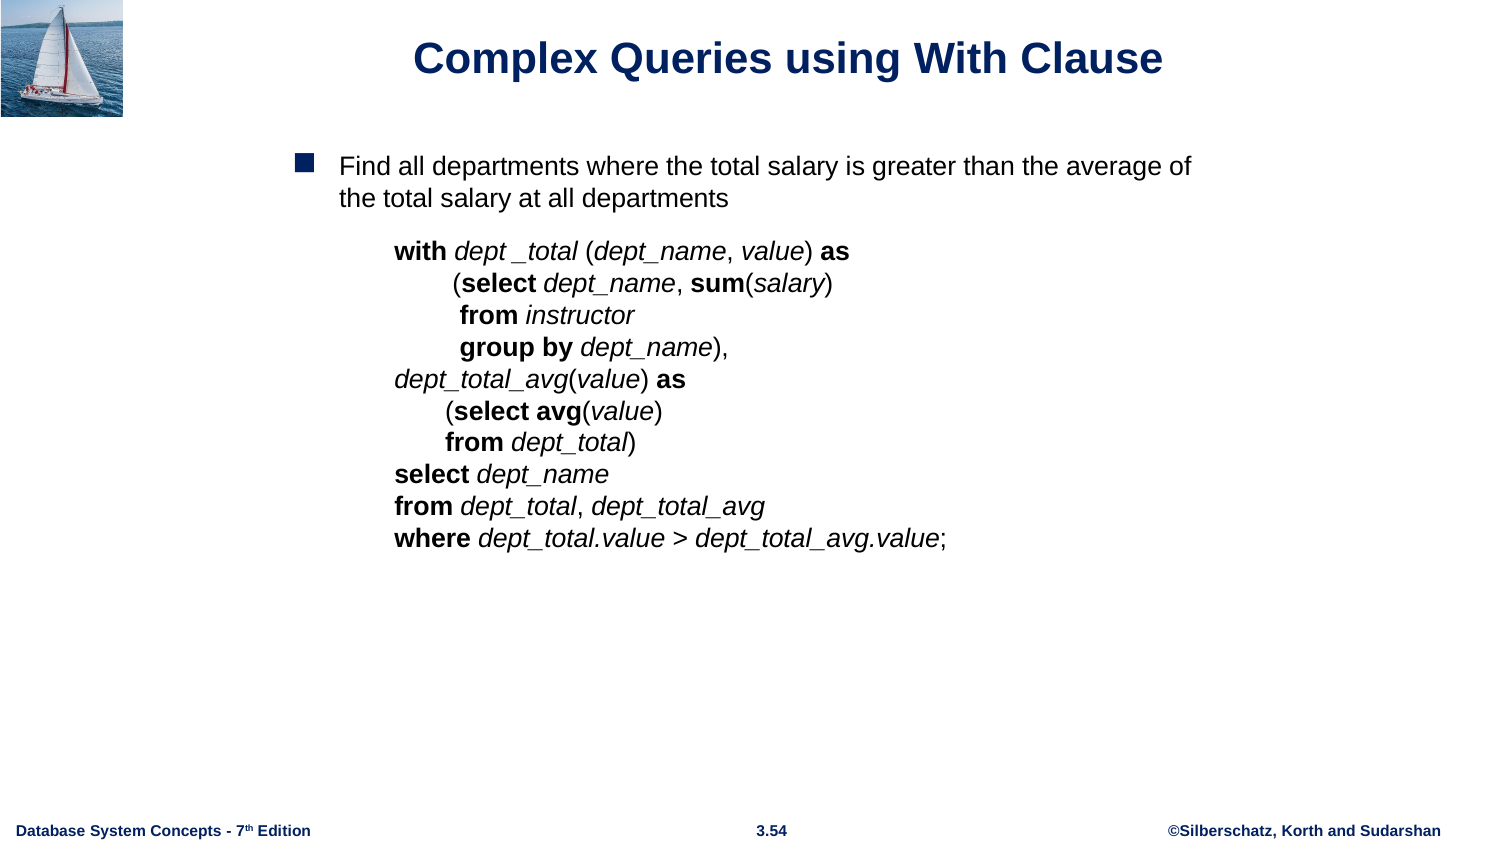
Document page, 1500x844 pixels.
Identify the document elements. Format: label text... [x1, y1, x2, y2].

title Complex Queries using With Clause [125, 14, 1452, 90]
picture [0, 0, 123, 117]
list Find all departments where the total salary is greater than the average of the total salary at all departments [282, 141, 1212, 227]
text_box with dept _total (dept_name, value) as (select dept_name, sum(salary) from instructor group by dept_name), dept_total_avg(value) as (select avg(value) from dept_total) select dept_name from dept_total, dept_total_avg where dept_total.value > dept_total_avg.value; [379, 226, 1224, 561]
